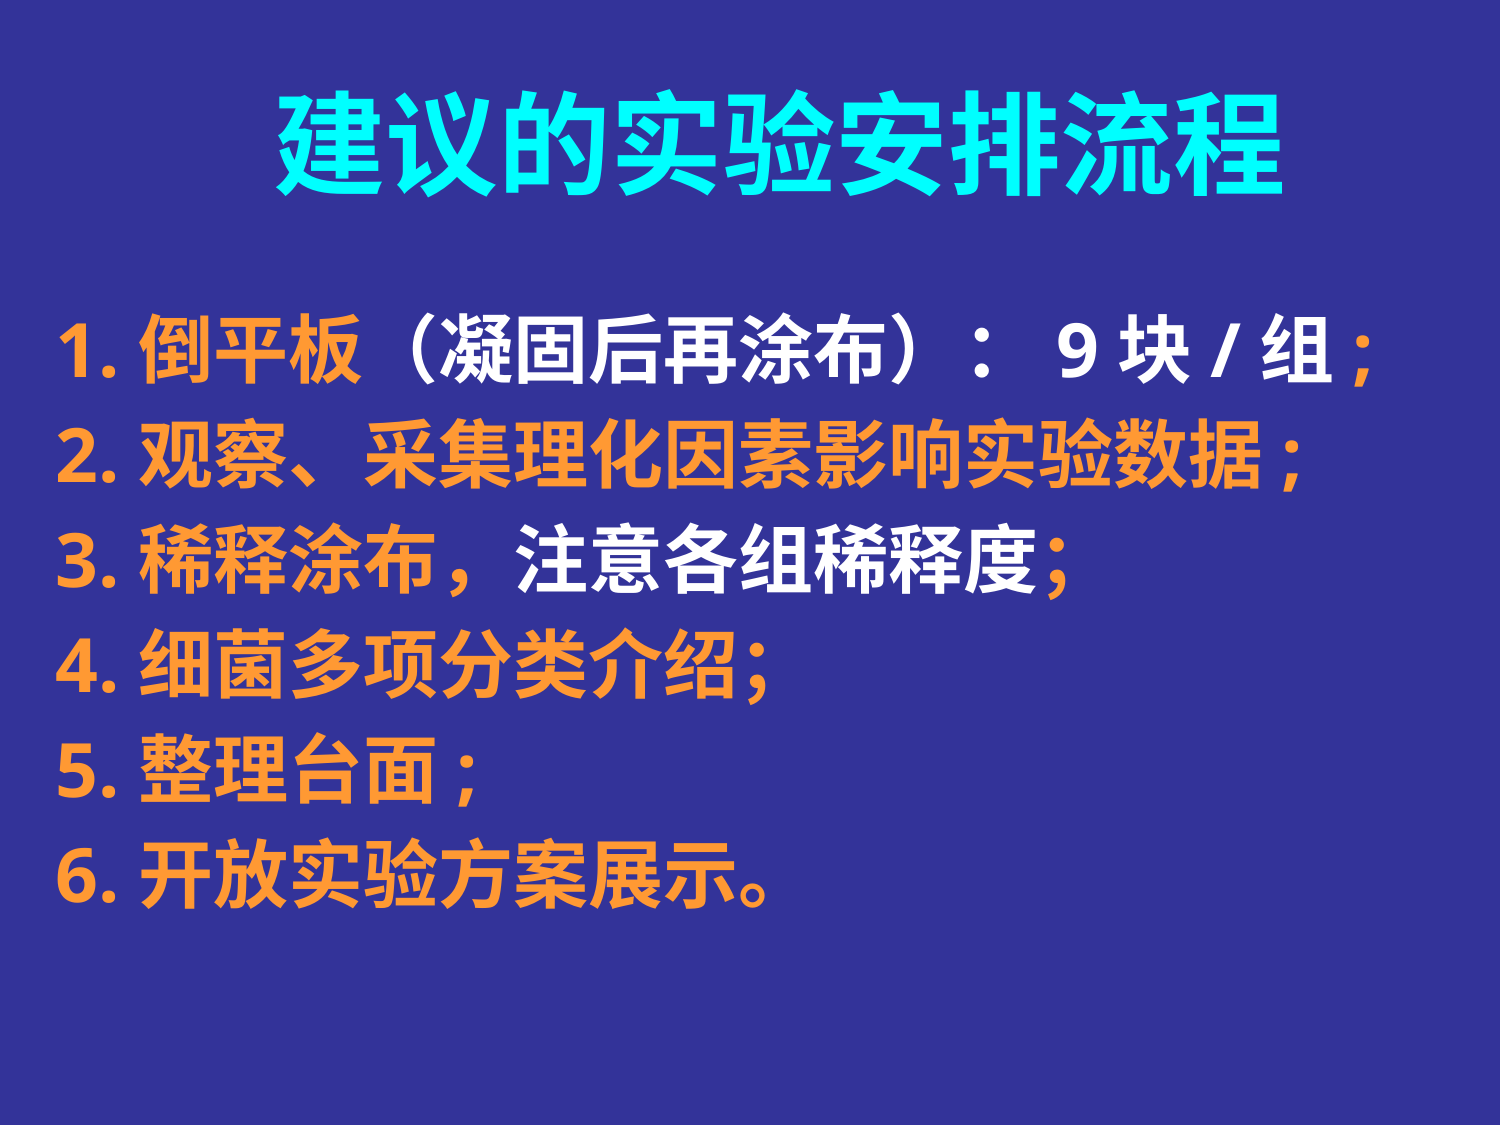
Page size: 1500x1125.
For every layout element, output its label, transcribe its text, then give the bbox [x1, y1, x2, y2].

text_box 1.倒平板（凝固后再涂布）：9块/组; 2.观察、采集理化因素影响实验数据; 3.稀释涂布，注意各组稀释度； 4.细菌多项分类介绍； 5.整理台面; 6.开放实验方案展示。 [41, 314, 1435, 905]
list 建议的实验安排流程 [229, 66, 1329, 185]
